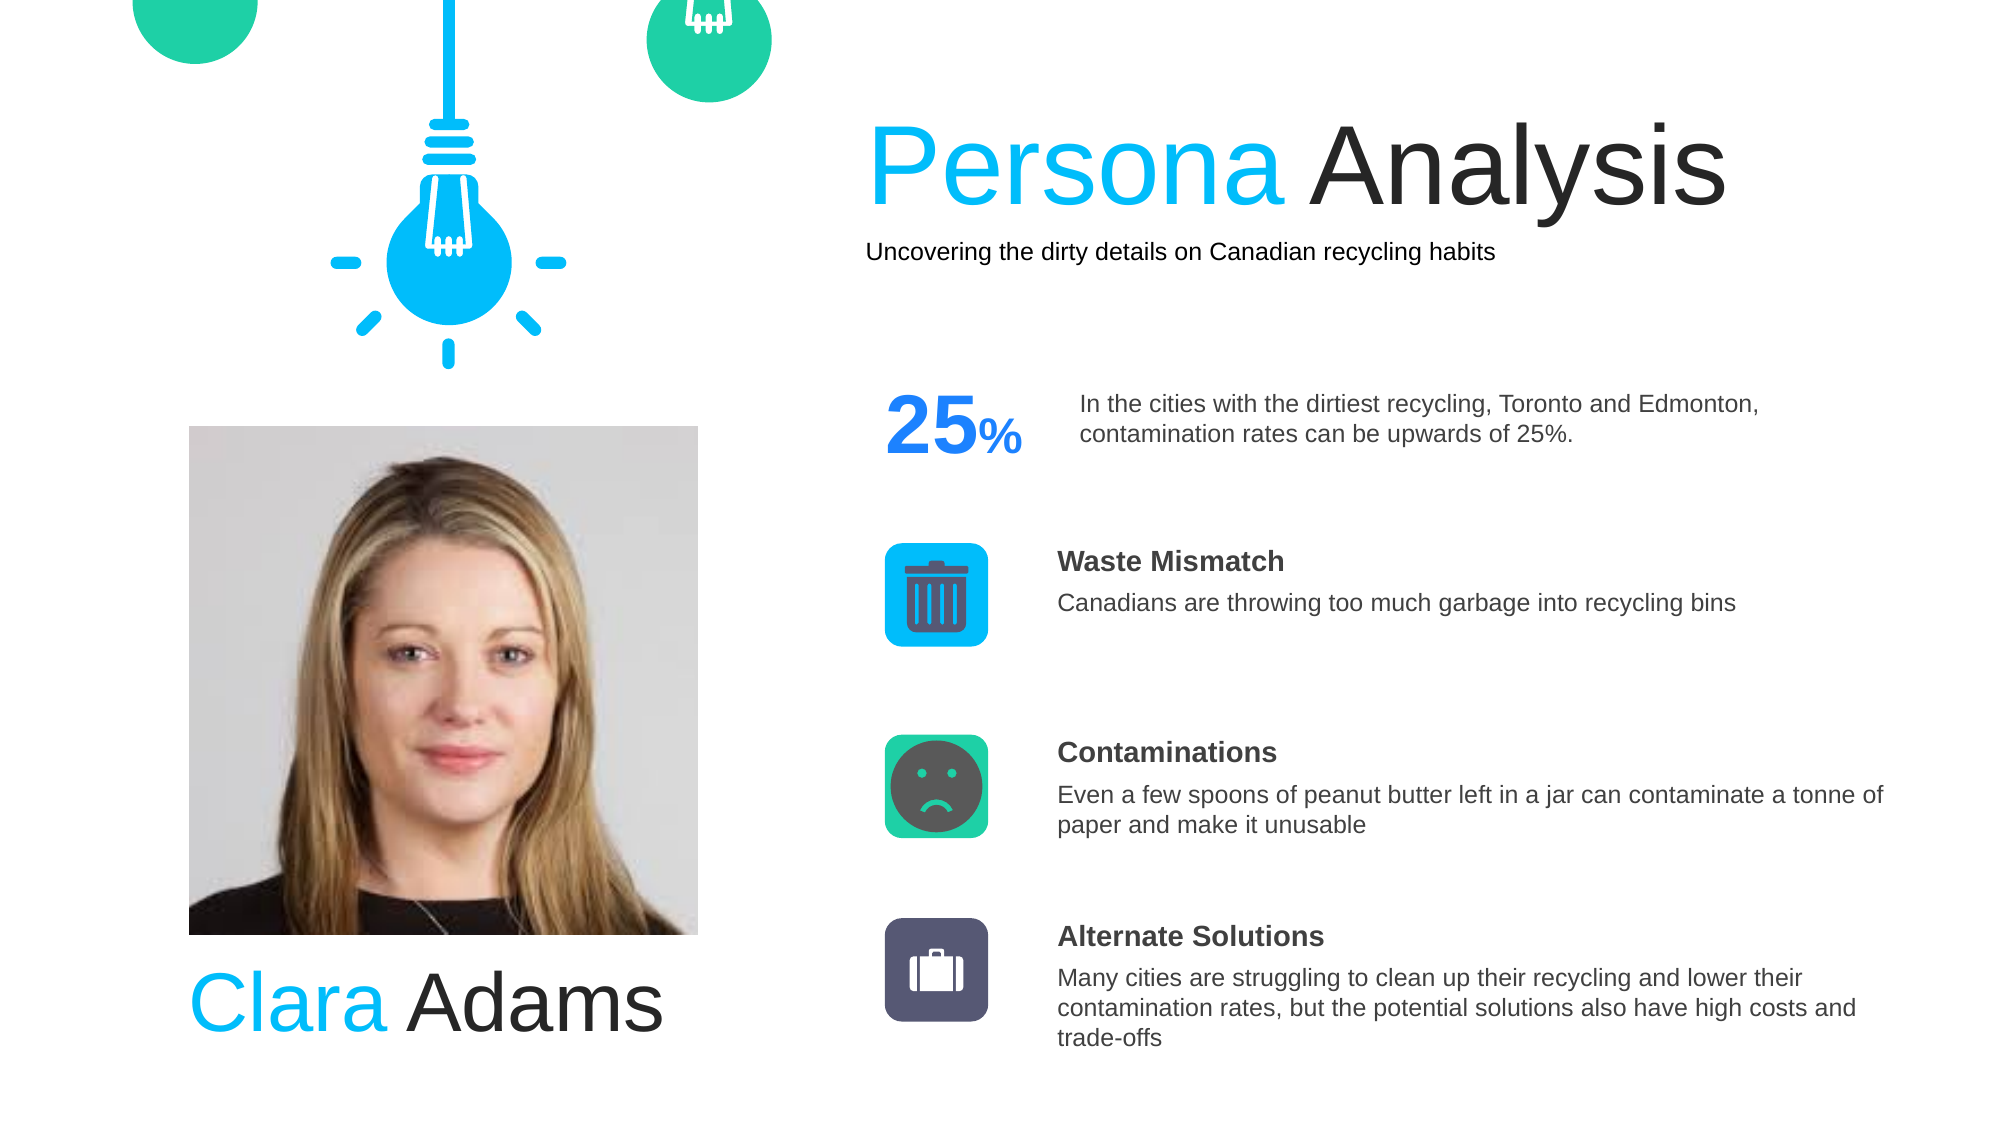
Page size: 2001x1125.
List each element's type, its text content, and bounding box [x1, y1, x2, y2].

text_box [883, 733, 990, 840]
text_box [330, 0, 567, 370]
text_box [883, 917, 990, 940]
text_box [646, 0, 772, 103]
text_box [883, 542, 990, 648]
text_box [889, 739, 984, 834]
text_box [903, 559, 970, 634]
picture [189, 426, 698, 935]
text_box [1042, 534, 1903, 625]
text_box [1042, 909, 1903, 1061]
text_box 25% [843, 362, 1065, 478]
text_box In the cities with the dirtiest recycling, Toronto and Edmonton, contamination rates can be upwards of 25%. [1064, 380, 1899, 456]
text_box Uncovering the dirty details on Canadian recycling habits [850, 228, 1862, 273]
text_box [132, 0, 258, 64]
text_box Persona Analysis [851, 84, 1868, 235]
text_box Clara Adams [174, 940, 1042, 1056]
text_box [1042, 726, 1903, 847]
